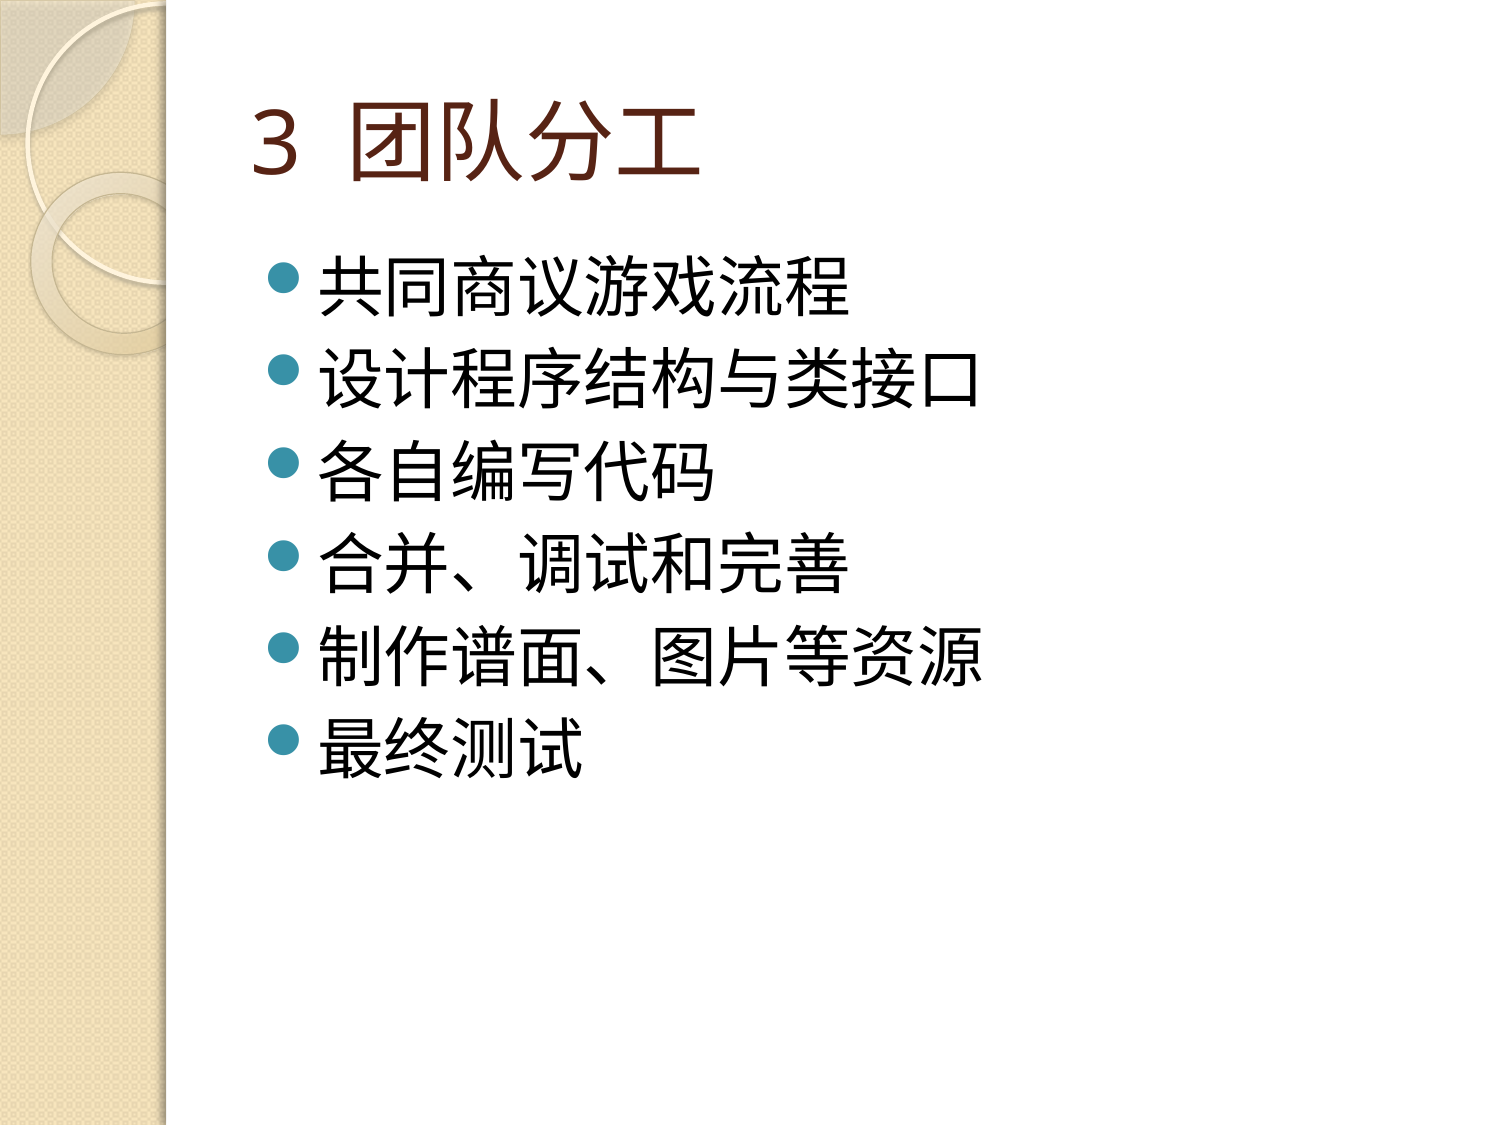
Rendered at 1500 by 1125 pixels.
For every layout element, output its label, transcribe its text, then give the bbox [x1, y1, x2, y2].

title 3 团队分工 [235, 45, 1466, 233]
list 共同商议游戏流程 设计程序结构与类接口 各自编写代码 合并、调试和完善 制作谱面、图片等资源 最终测试 [235, 237, 1466, 1025]
